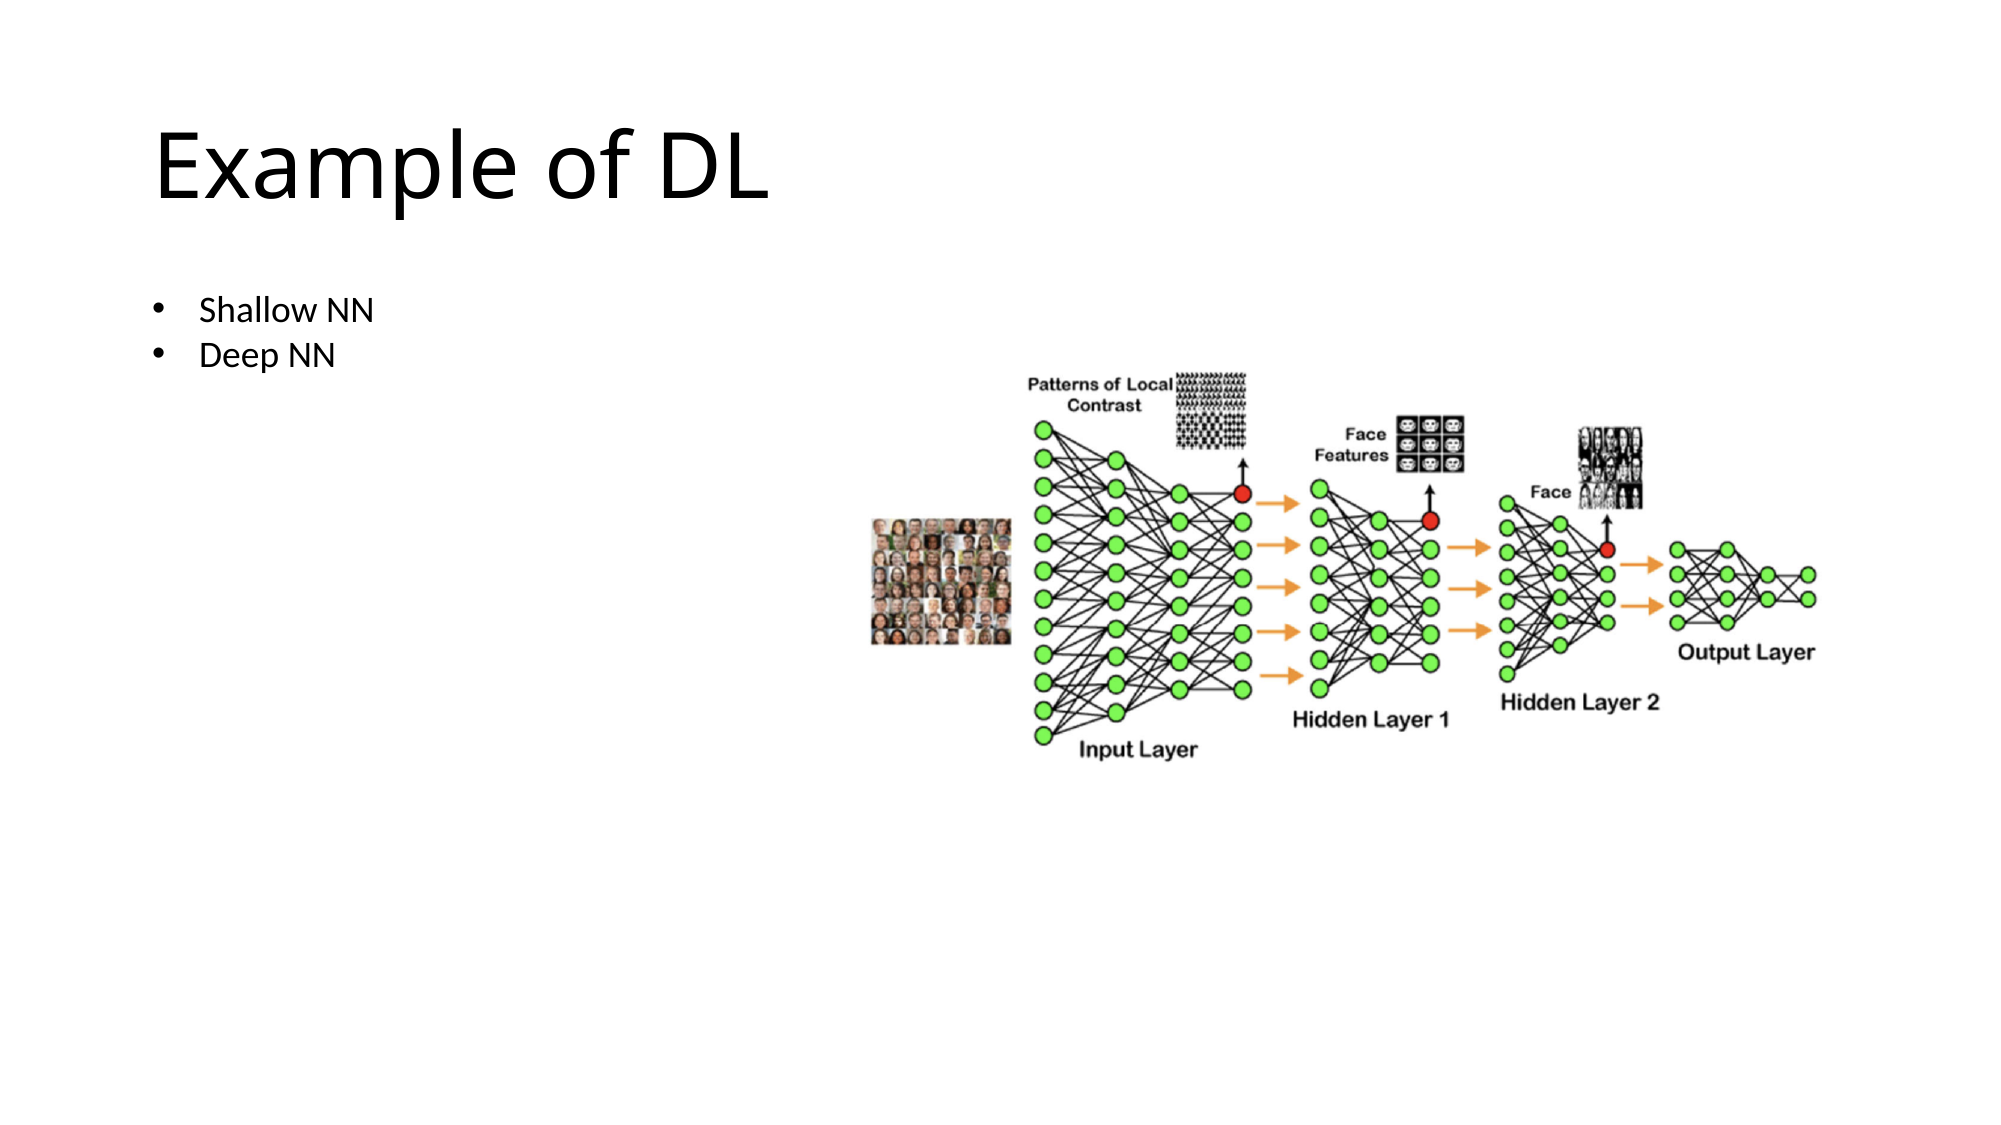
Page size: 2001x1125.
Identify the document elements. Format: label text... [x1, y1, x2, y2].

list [800, 312, 1863, 789]
text_box Shallow NN Deep NN [137, 277, 728, 382]
title Example of DL [137, 59, 1863, 278]
